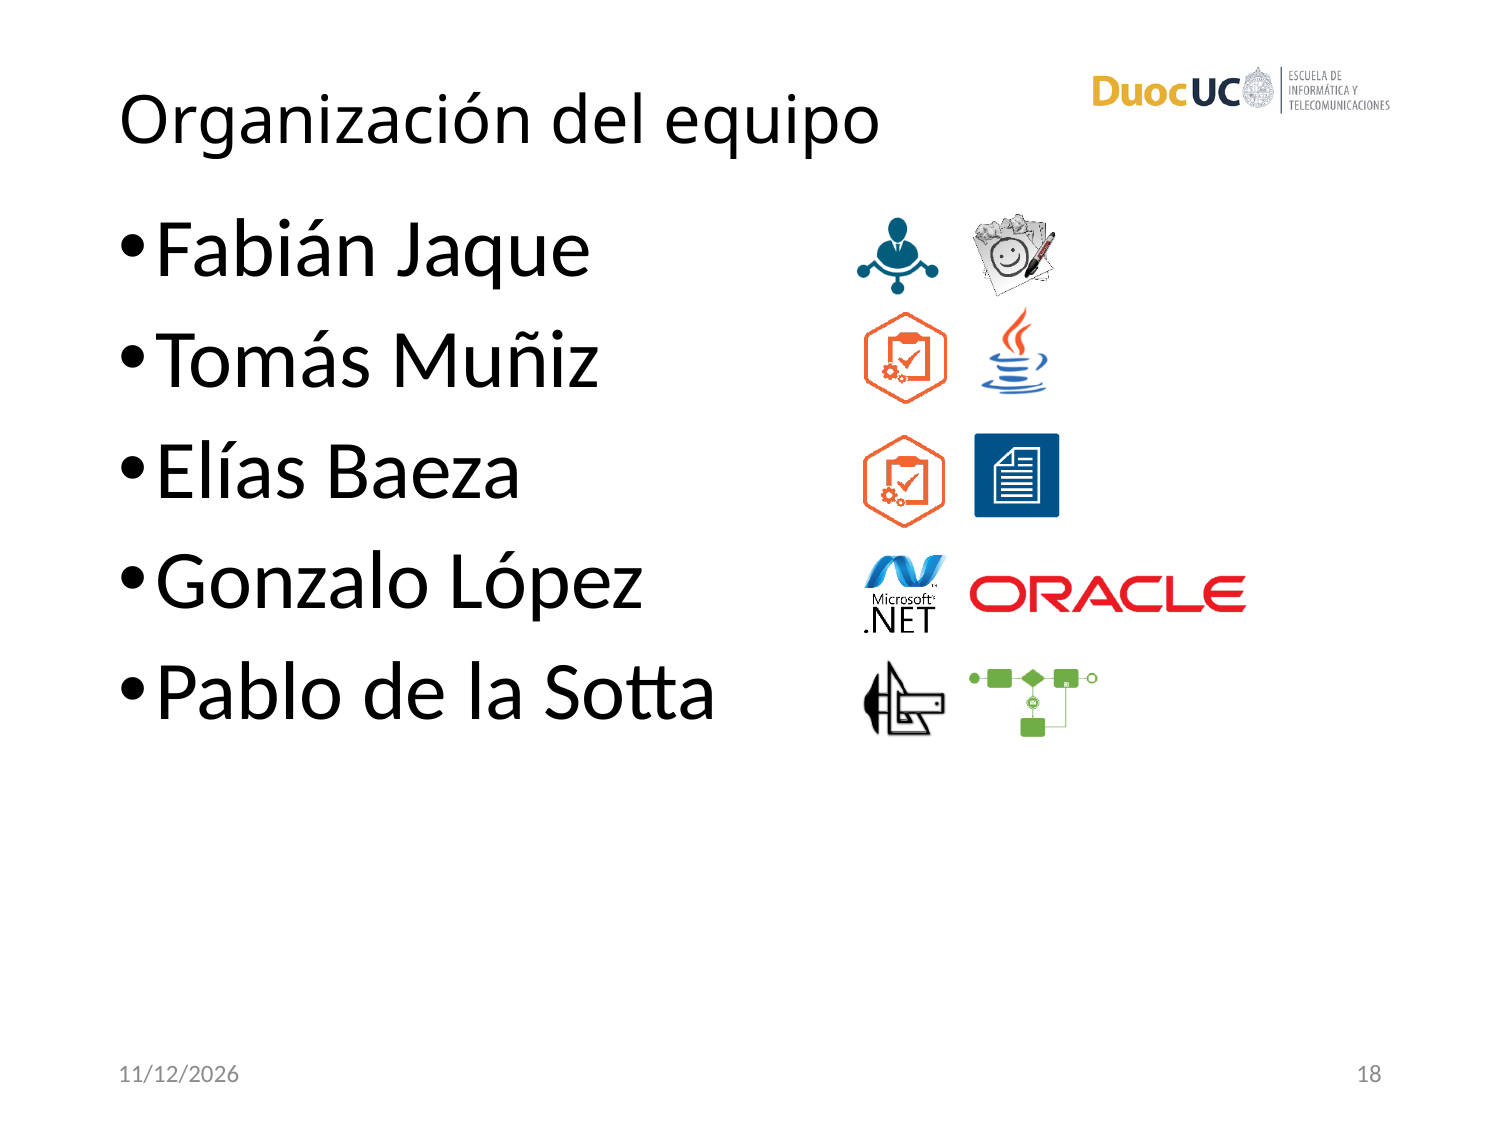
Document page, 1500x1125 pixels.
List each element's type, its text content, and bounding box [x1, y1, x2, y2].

picture [854, 215, 940, 297]
picture [973, 432, 1060, 518]
picture [854, 646, 954, 747]
picture [864, 555, 947, 633]
list Fabián Jaque Tomás Muñiz Elías Baeza Gonzalo López Pablo de la Sotta [103, 197, 1397, 1014]
title Organización del equipo [103, 59, 959, 185]
picture [976, 301, 1056, 400]
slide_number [103, 1042, 441, 1103]
slide_number 18 [1059, 1042, 1397, 1103]
picture [1085, 59, 1397, 118]
picture [964, 644, 1101, 742]
picture [864, 312, 947, 404]
picture [971, 210, 1057, 297]
picture [964, 569, 1248, 616]
picture [863, 435, 945, 528]
